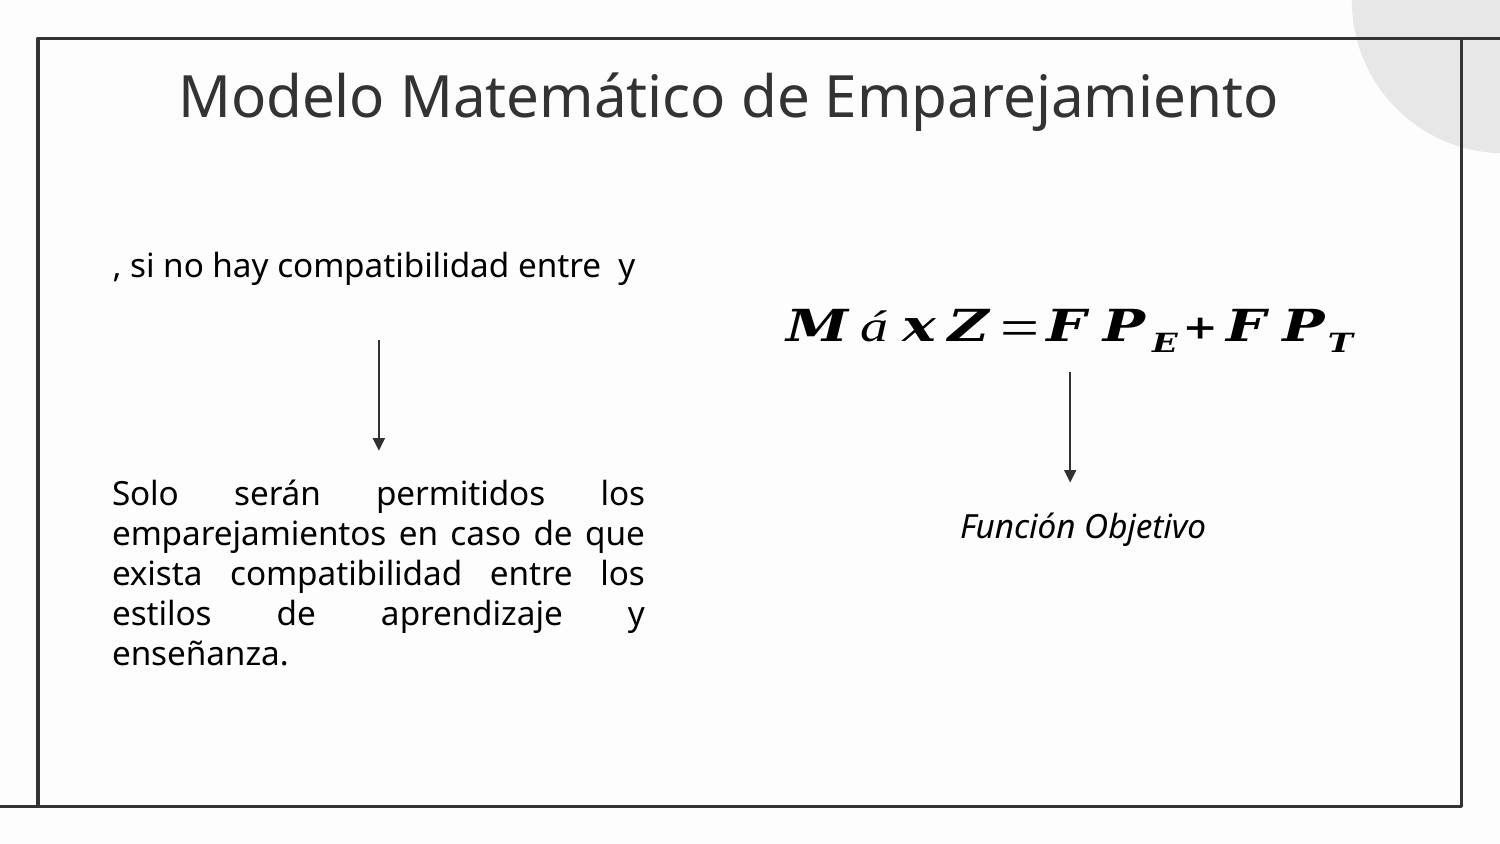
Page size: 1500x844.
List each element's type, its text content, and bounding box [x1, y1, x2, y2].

text_box Función Objetivo [922, 498, 1244, 553]
title Modelo Matemático de Emparejamiento [73, 44, 1384, 139]
text_box Solo serán permitidos los emparejamientos en caso de que exista compatibilidad entre los estilos de aprendizaje y enseñanza. [97, 465, 661, 680]
